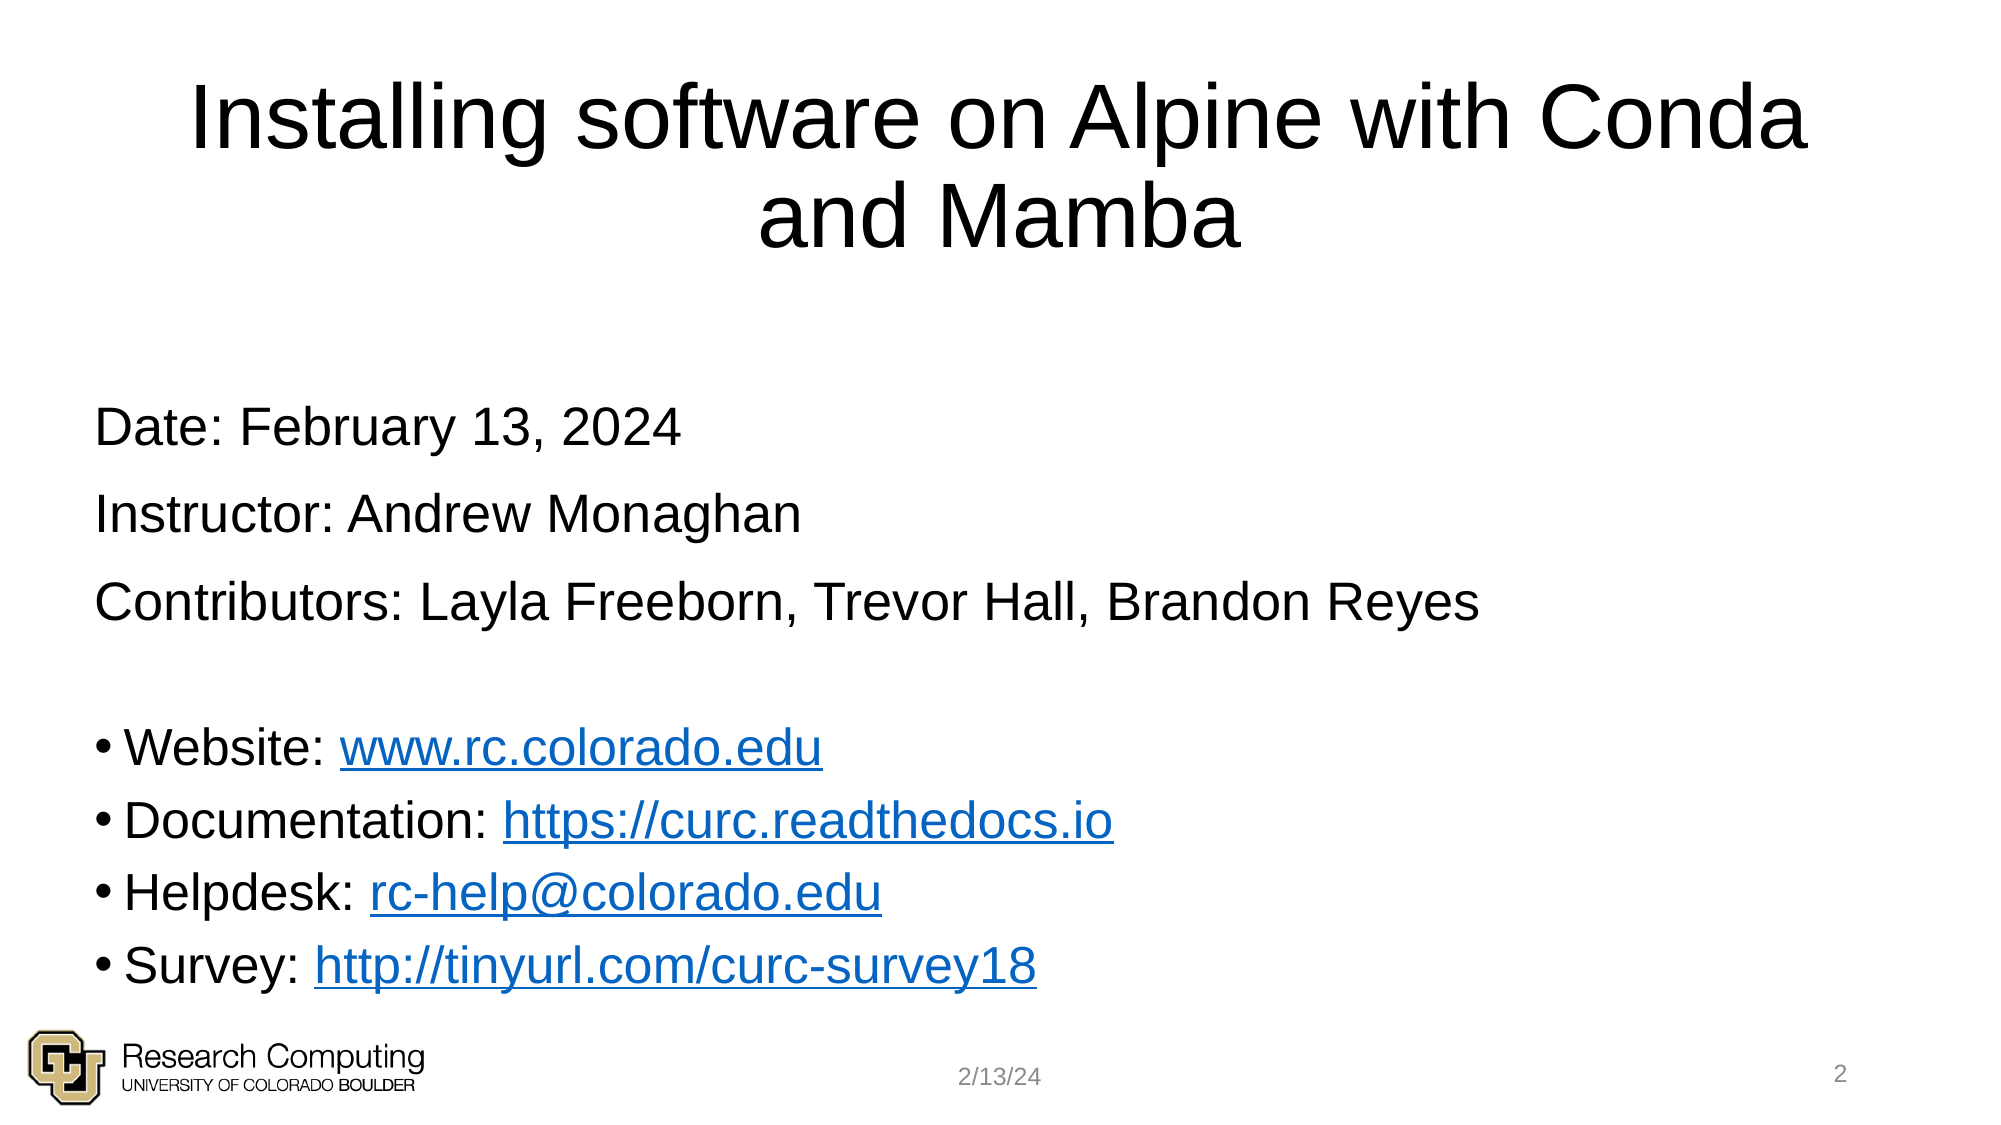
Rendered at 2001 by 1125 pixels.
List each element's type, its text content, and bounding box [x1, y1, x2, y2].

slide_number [774, 1045, 1225, 1105]
title Installing software on Alpine with Conda and Mamba [137, 59, 1863, 278]
slide_number 2 [1412, 1042, 1863, 1103]
picture [0, 1024, 775, 1121]
list Date: February 13, 2024 Instructor: Andrew Monaghan Contributors: Layla Freeborn, Trevor Hall, Brandon Reyes Website: www.rc.colorado.edu Documentation: https://curc.readthedocs.io Helpdesk: rc-help@colorado.edu Survey: http://tinyurl.com/curc-survey18 [79, 299, 1863, 1011]
